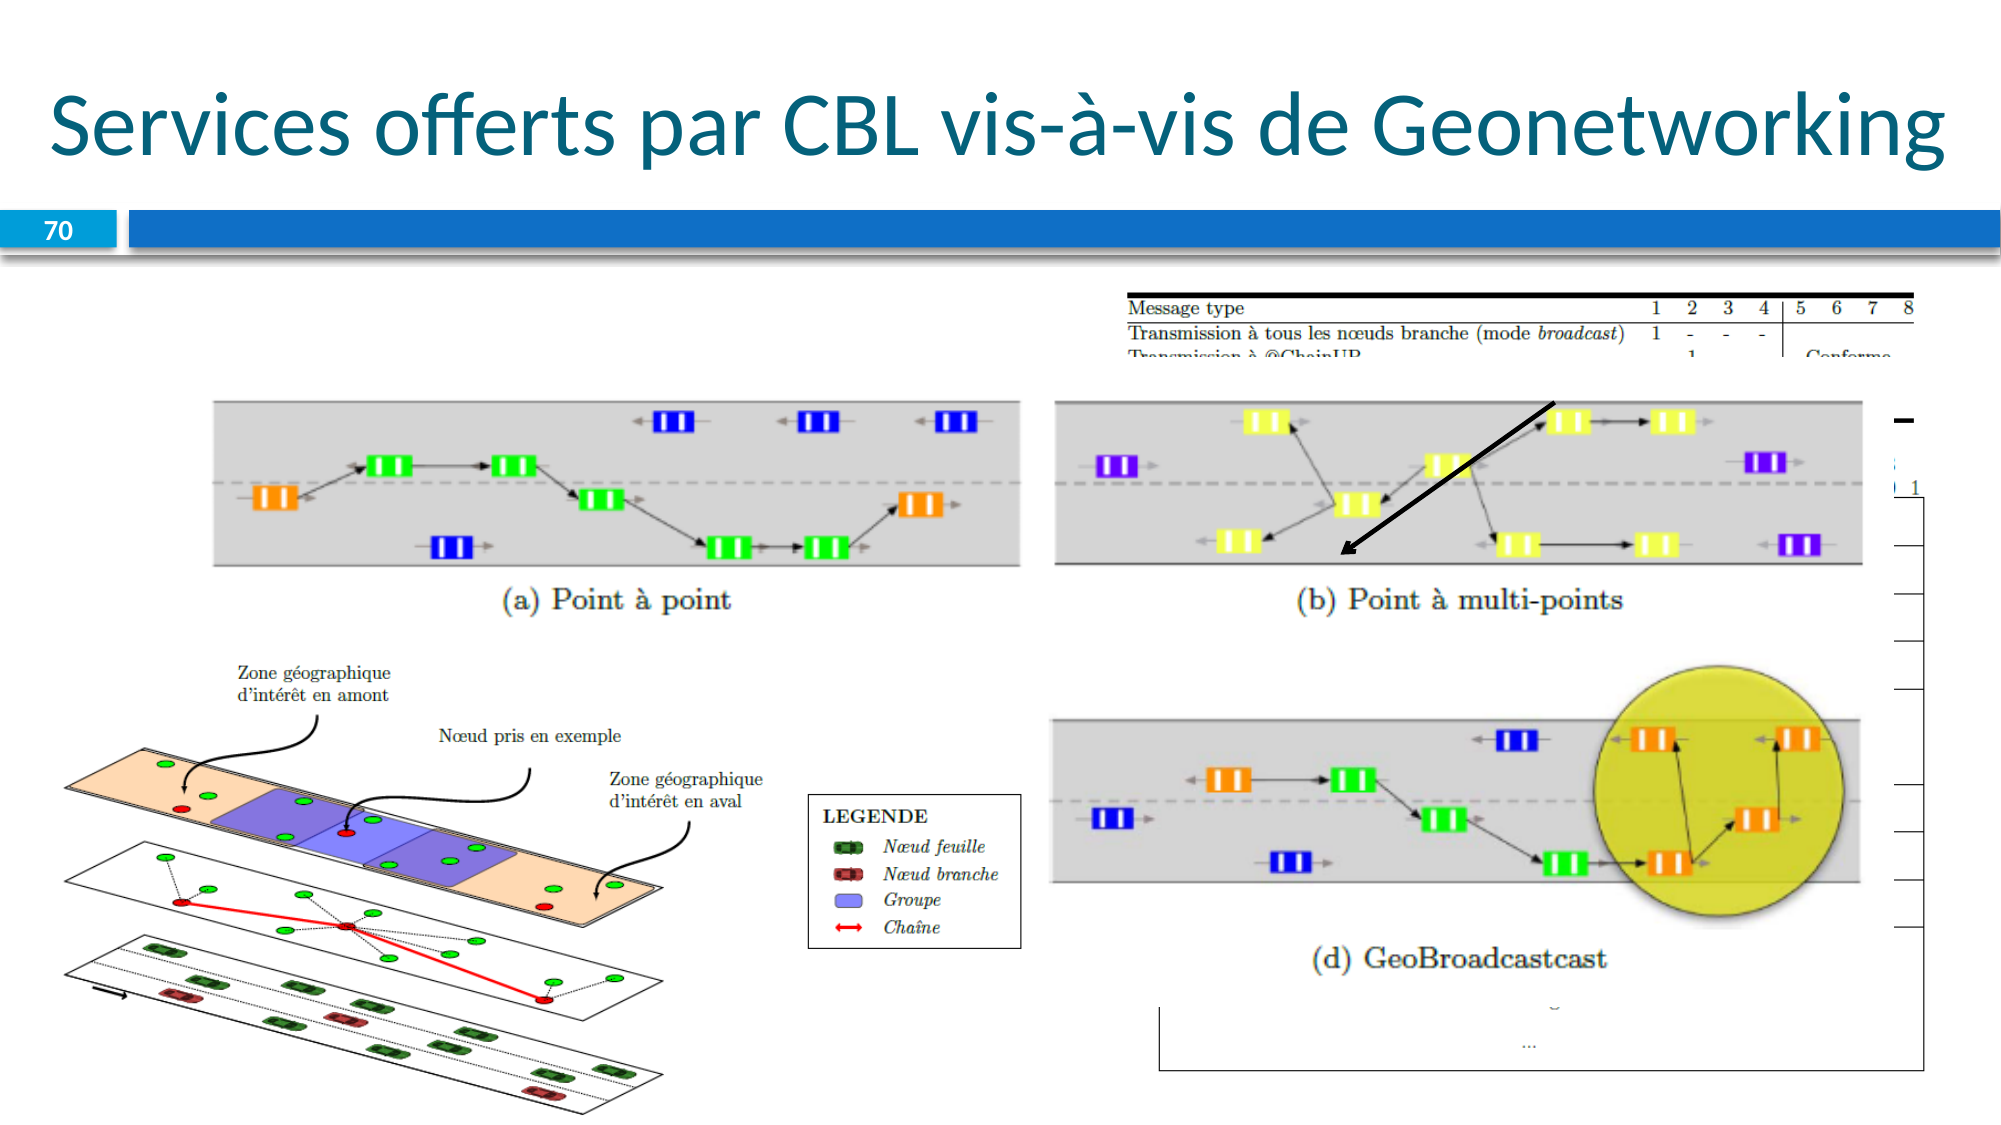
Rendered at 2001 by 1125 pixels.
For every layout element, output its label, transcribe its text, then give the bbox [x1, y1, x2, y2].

slide_number 70 [0, 208, 117, 249]
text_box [1340, 402, 1556, 555]
title Services offerts par CBL vis-à-vis de Geonetworking [0, 37, 2000, 200]
picture [51, 272, 1939, 1125]
